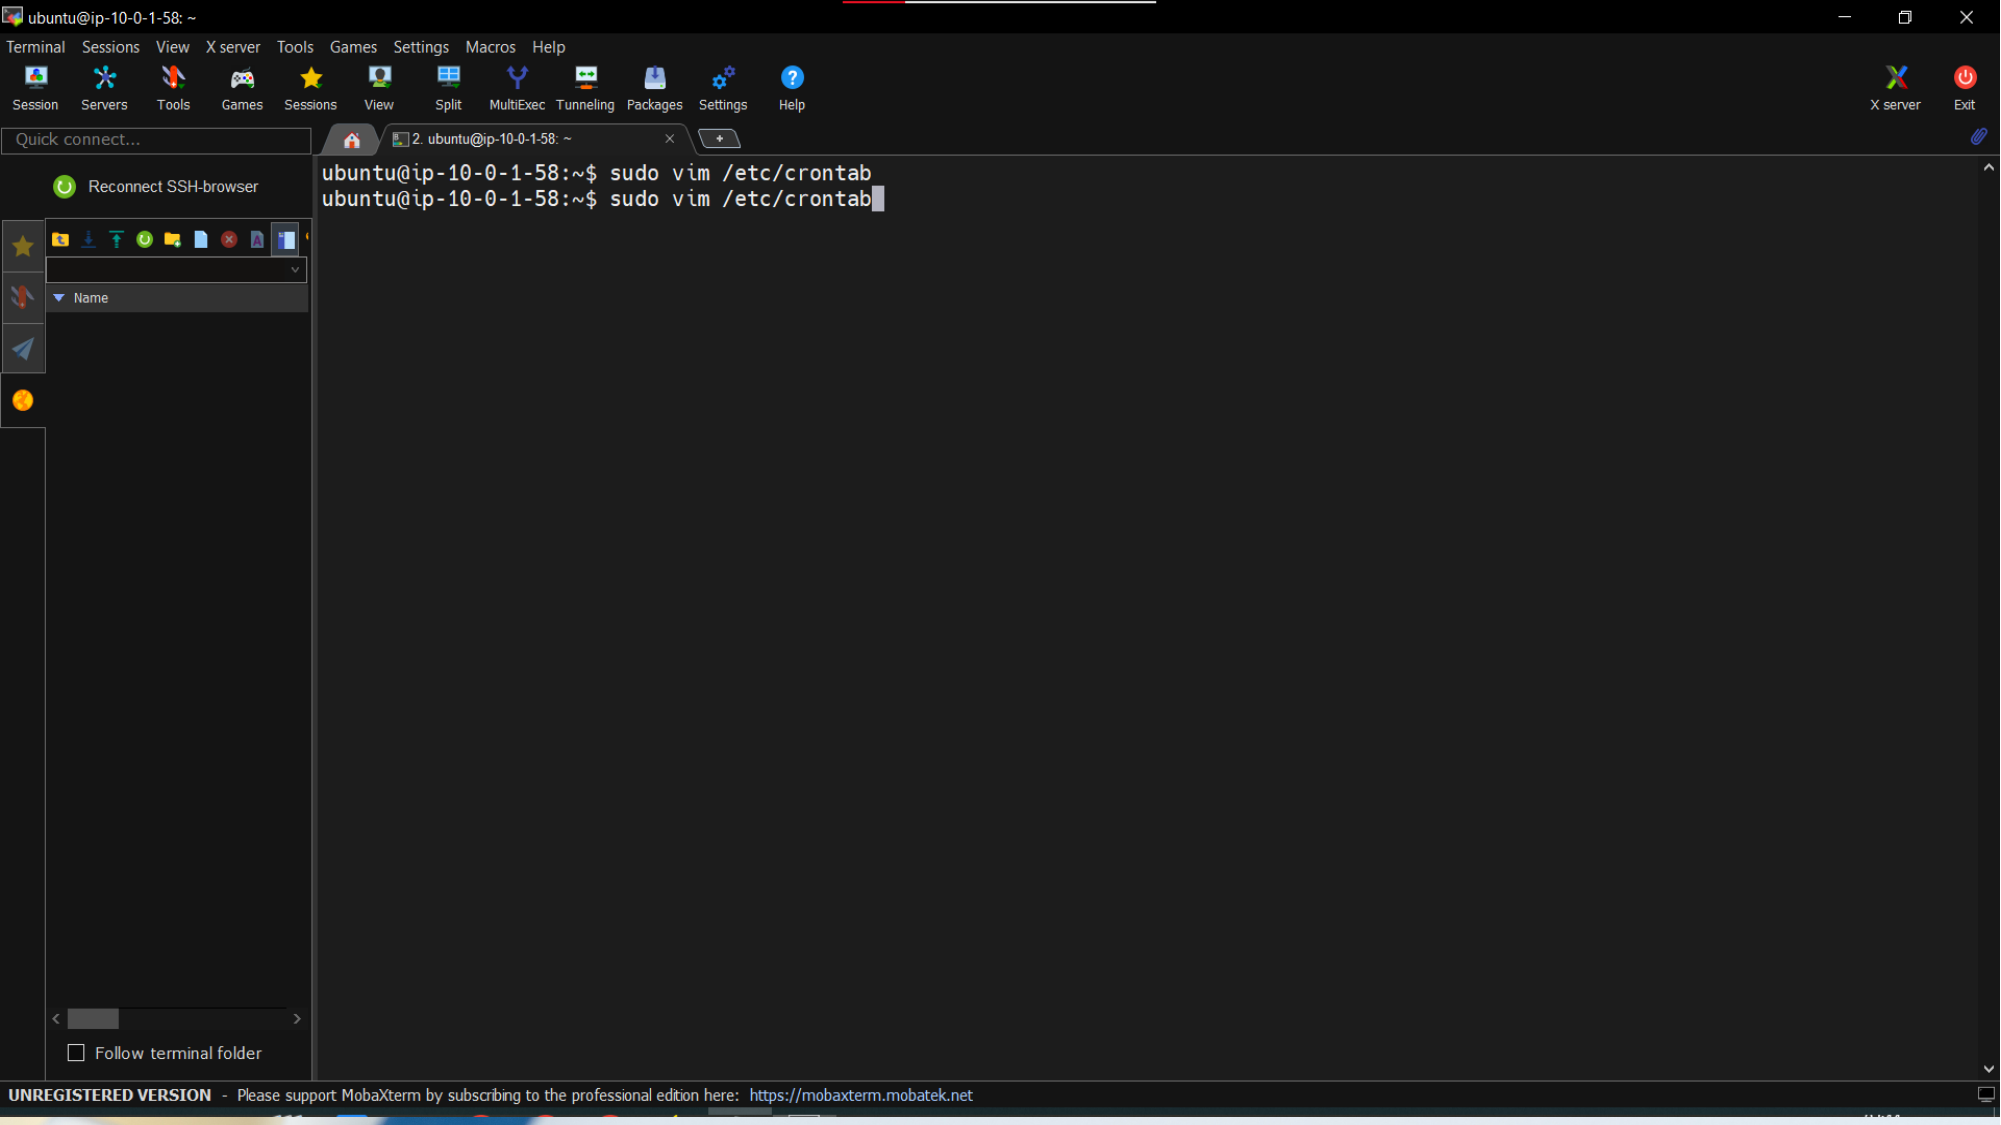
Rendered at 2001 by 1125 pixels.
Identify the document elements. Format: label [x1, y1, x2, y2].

text_box [0, 1117, 2000, 1125]
picture [0, 0, 2000, 1117]
